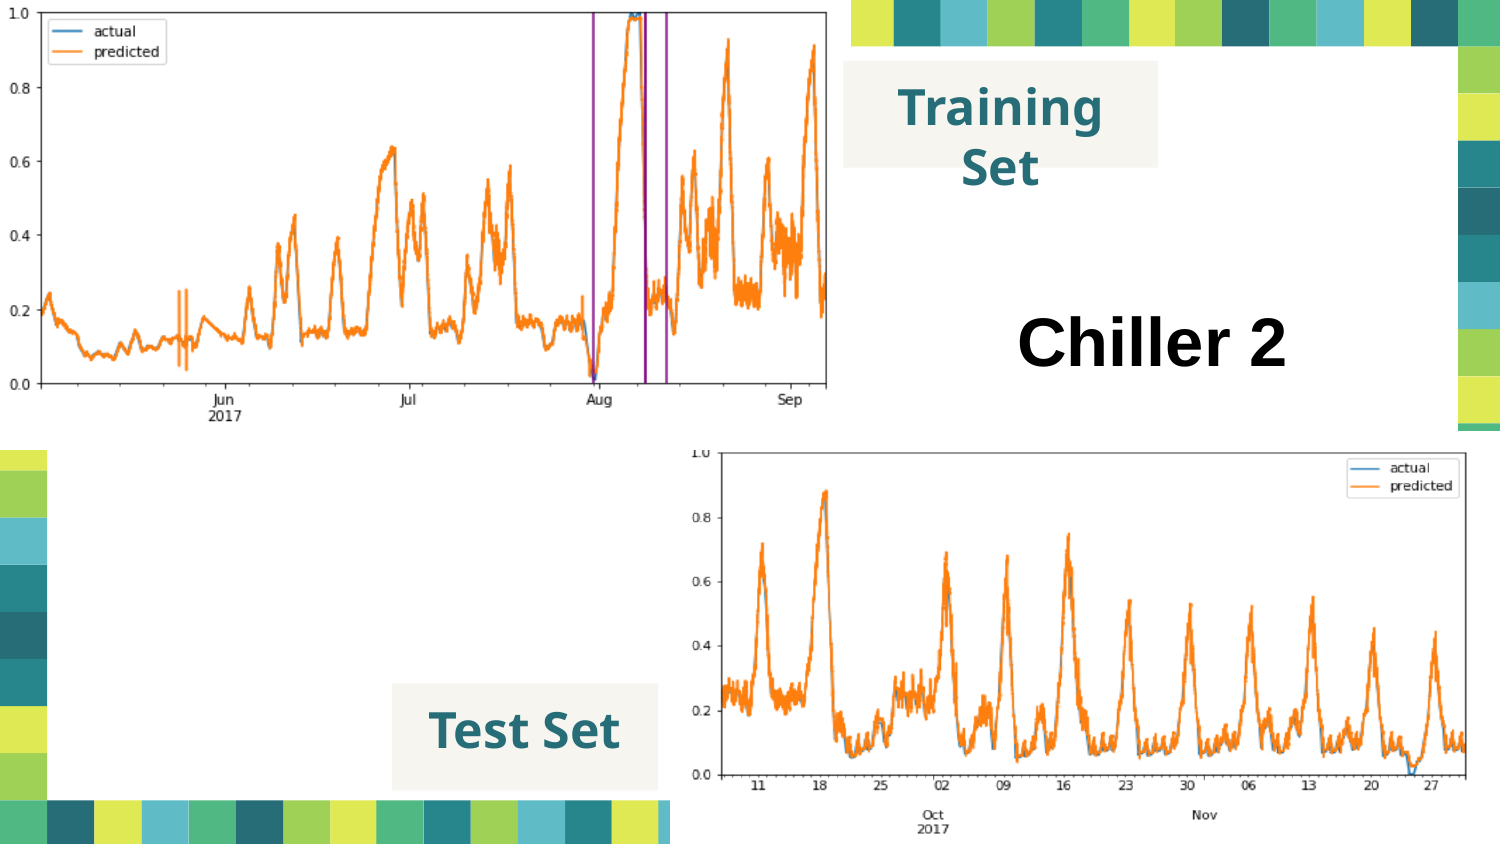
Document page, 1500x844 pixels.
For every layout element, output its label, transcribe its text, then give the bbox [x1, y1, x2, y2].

text_box Chiller 2 [1001, 282, 1500, 340]
list Test Set [392, 683, 615, 791]
list Training Set [854, 60, 1159, 168]
picture [0, 0, 1500, 844]
